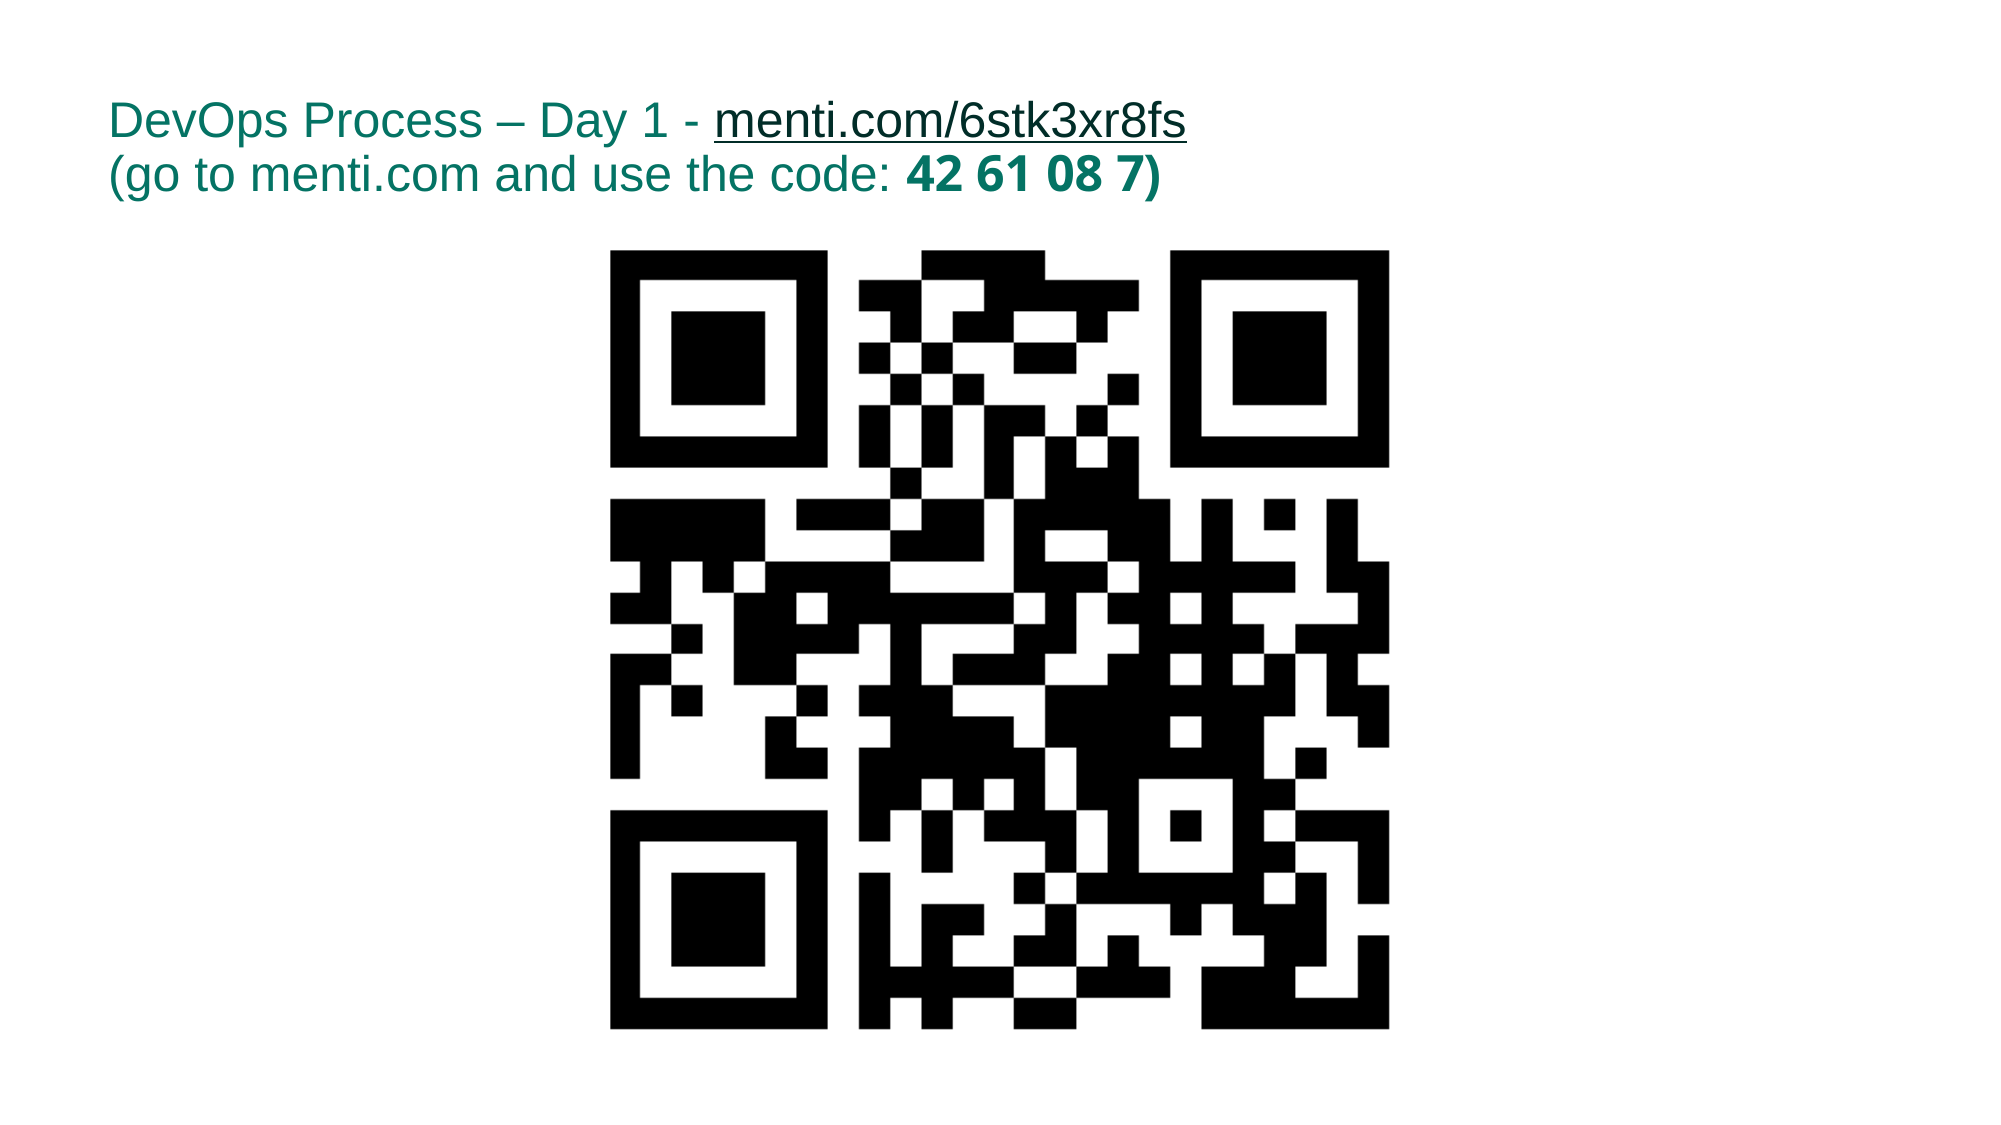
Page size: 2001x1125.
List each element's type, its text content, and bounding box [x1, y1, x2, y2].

picture [609, 249, 1391, 1031]
title DevOps Process – Day 1 - menti.com/6stk3xr8fs (go to menti.com and use the code: 42 61 08 7) [108, 94, 1377, 243]
